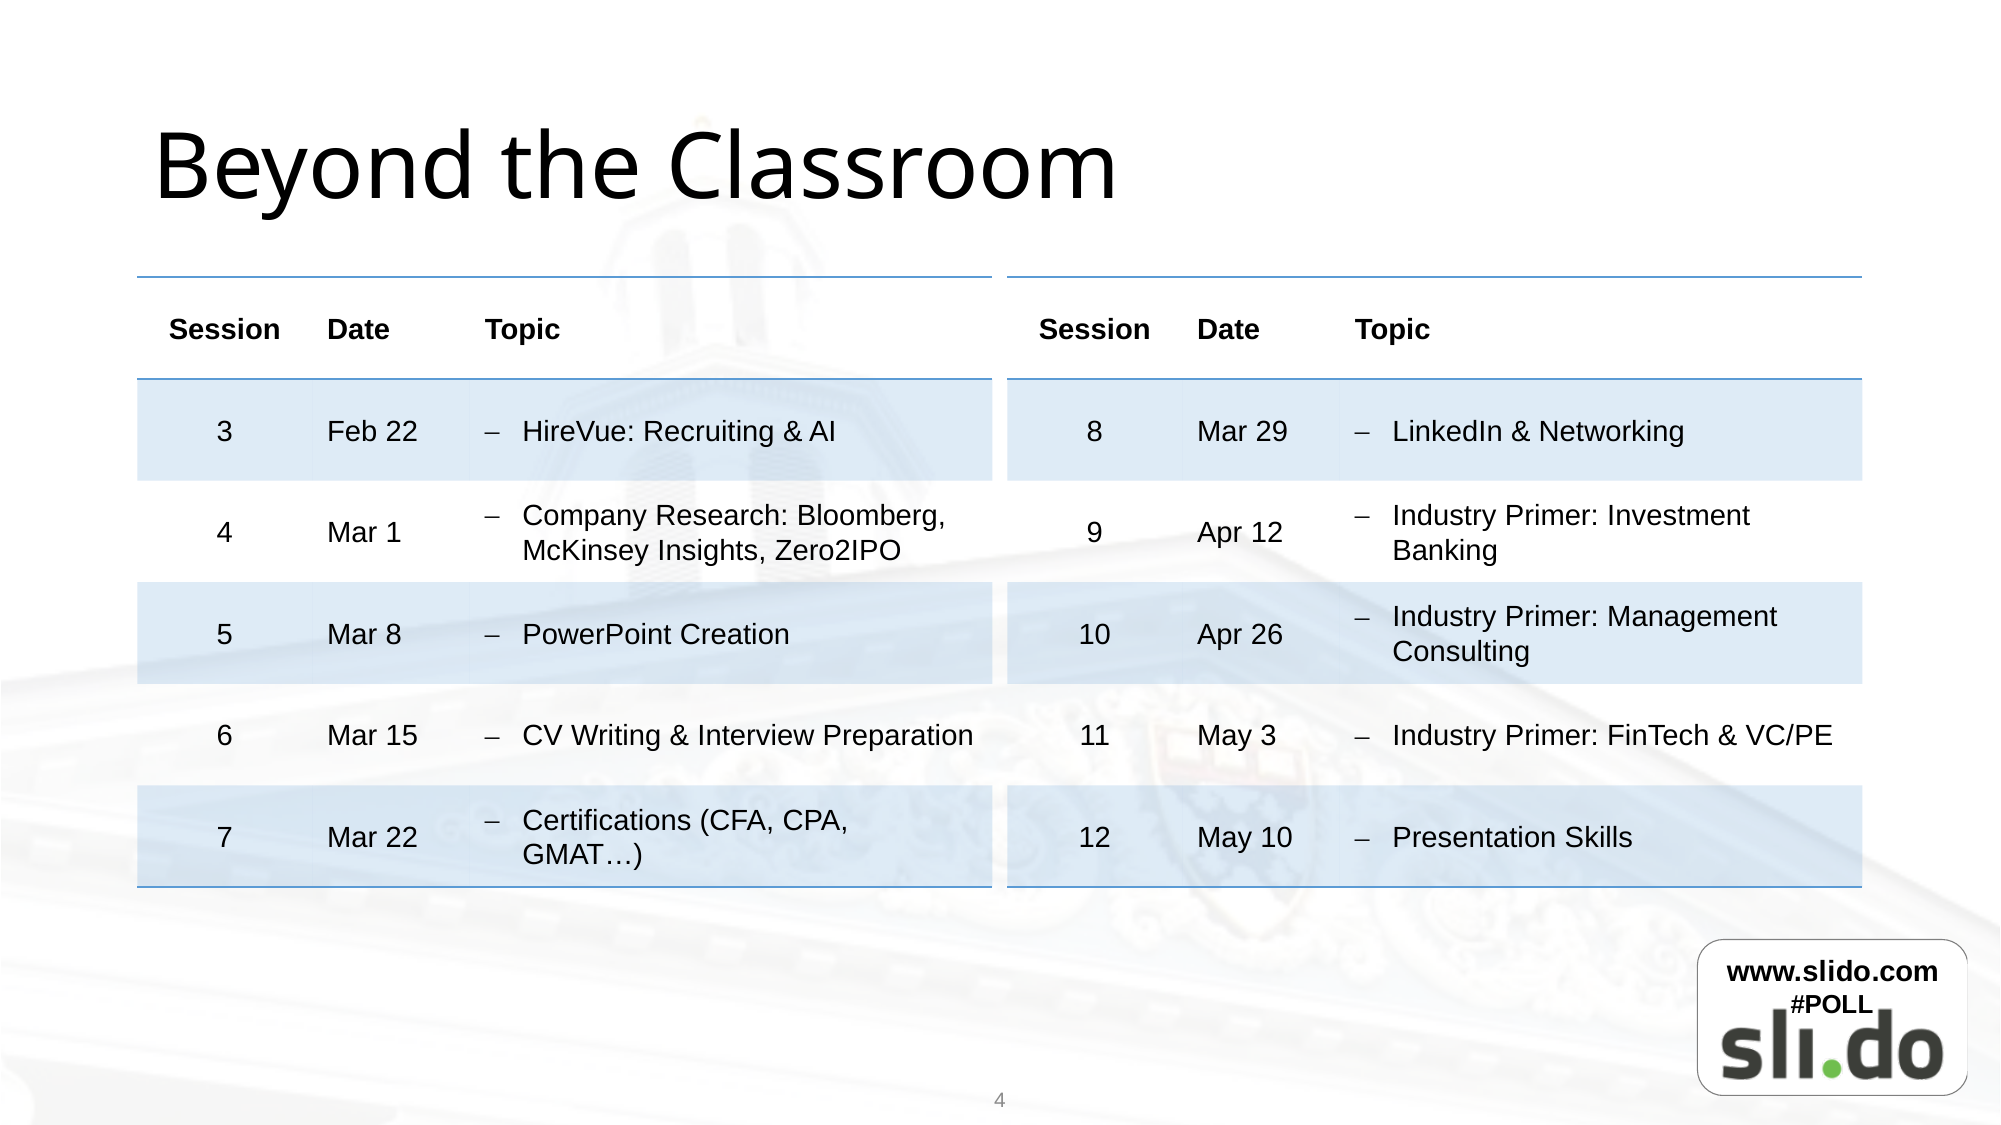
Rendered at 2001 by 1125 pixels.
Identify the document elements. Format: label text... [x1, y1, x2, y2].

table_cell Company Research: Bloomberg, McKinsey Insights, Zero2IPO [470, 481, 992, 582]
table_cell LinkedIn & Networking [1340, 380, 1862, 481]
table_cell Industry Primer: Management Consulting [1340, 582, 1862, 684]
table_cell Apr 26 [1182, 582, 1340, 684]
table_cell Mar 1 [312, 481, 470, 582]
table_cell 7 [137, 785, 312, 886]
table_header Session [1007, 278, 1182, 378]
table_header Topic [1340, 278, 1862, 378]
table_cell Mar 8 [312, 582, 470, 684]
table_cell Mar 29 [1182, 380, 1340, 481]
table_cell 10 [1007, 582, 1182, 684]
table_cell Presentation Skills [1340, 785, 1862, 886]
title Beyond the Classroom [137, 59, 1863, 278]
table_cell Feb 22 [312, 380, 470, 481]
table_cell 6 [137, 684, 312, 785]
table_cell CV Writing & Interview Preparation [470, 684, 992, 785]
table_cell PowerPoint Creation [470, 582, 992, 684]
table_cell 5 [137, 582, 312, 684]
table_header Topic [470, 278, 992, 378]
table_header Date [312, 278, 470, 378]
slide_number 4 [774, 1065, 1225, 1125]
table_cell HireVue: Recruiting & AI [470, 380, 992, 481]
table_header Date [1182, 278, 1340, 378]
table_header Session [137, 278, 312, 378]
table_cell 8 [1007, 380, 1182, 481]
table_cell 3 [137, 380, 312, 481]
table_cell May 3 [1182, 684, 1340, 785]
table_cell Mar 15 [312, 684, 470, 785]
table_cell 9 [1007, 481, 1182, 582]
table_cell Industry Primer: Investment Banking [1340, 481, 1862, 582]
table_cell 11 [1007, 684, 1182, 785]
table_cell Apr 12 [1182, 481, 1340, 582]
table_cell May 10 [1182, 785, 1340, 886]
table_cell 12 [1007, 785, 1182, 886]
table_cell Mar 22 [312, 785, 470, 886]
table_cell Industry Primer: FinTech & VC/PE [1340, 684, 1862, 785]
table_cell Certifications (CFA, CPA, GMAT…) [470, 785, 992, 886]
picture [1696, 938, 1968, 1096]
table_cell 4 [137, 481, 312, 582]
